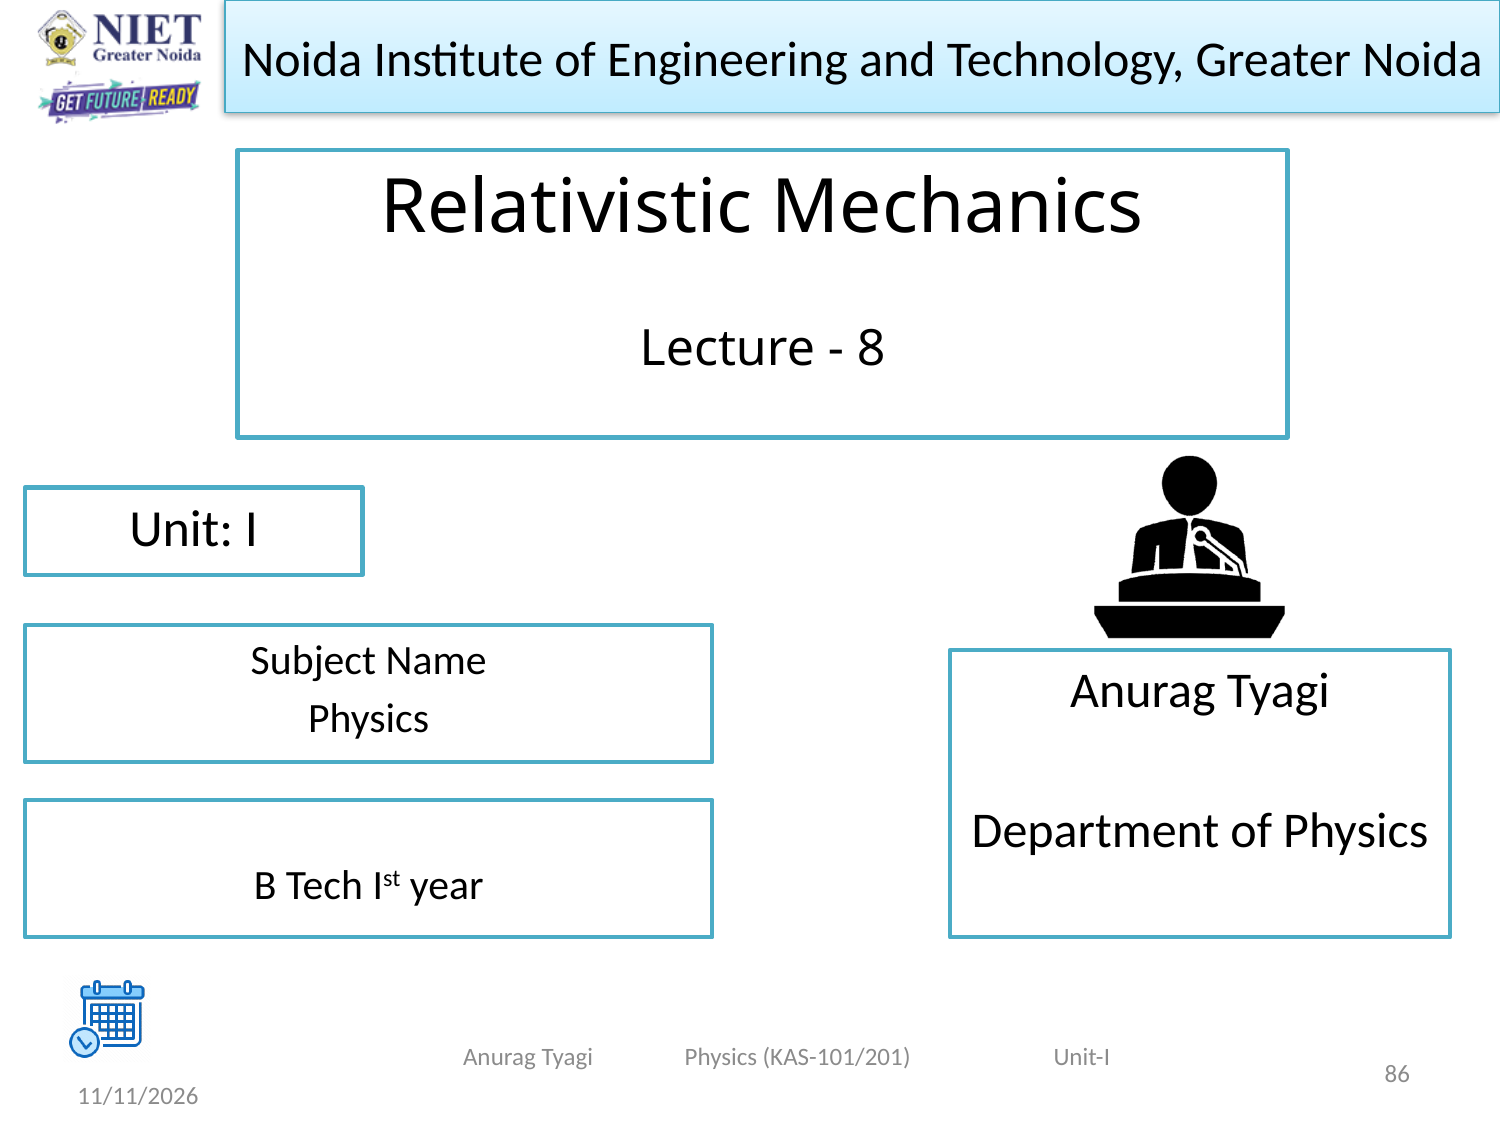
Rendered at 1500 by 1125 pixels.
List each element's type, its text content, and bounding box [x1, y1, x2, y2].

picture [62, 974, 151, 1063]
slide_number 86 [1074, 1042, 1425, 1103]
subtitle Relativistic Mechanics Lecture - 8 [235, 148, 1290, 440]
title Noida Institute of Engineering and Technology, Greater Noida [238, 0, 1500, 113]
picture [1062, 424, 1313, 676]
picture [0, 0, 238, 135]
text_box B Tech Ist year [23, 798, 714, 939]
text_box Anurag Tyagi Department of Physics [948, 648, 1452, 939]
text_box Subject Name Physics [23, 623, 714, 764]
text_box Unit: I [23, 485, 365, 577]
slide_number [62, 1065, 413, 1125]
footer Anurag Tyagi Physics (KAS-101/201) Unit-I [375, 1025, 1200, 1085]
